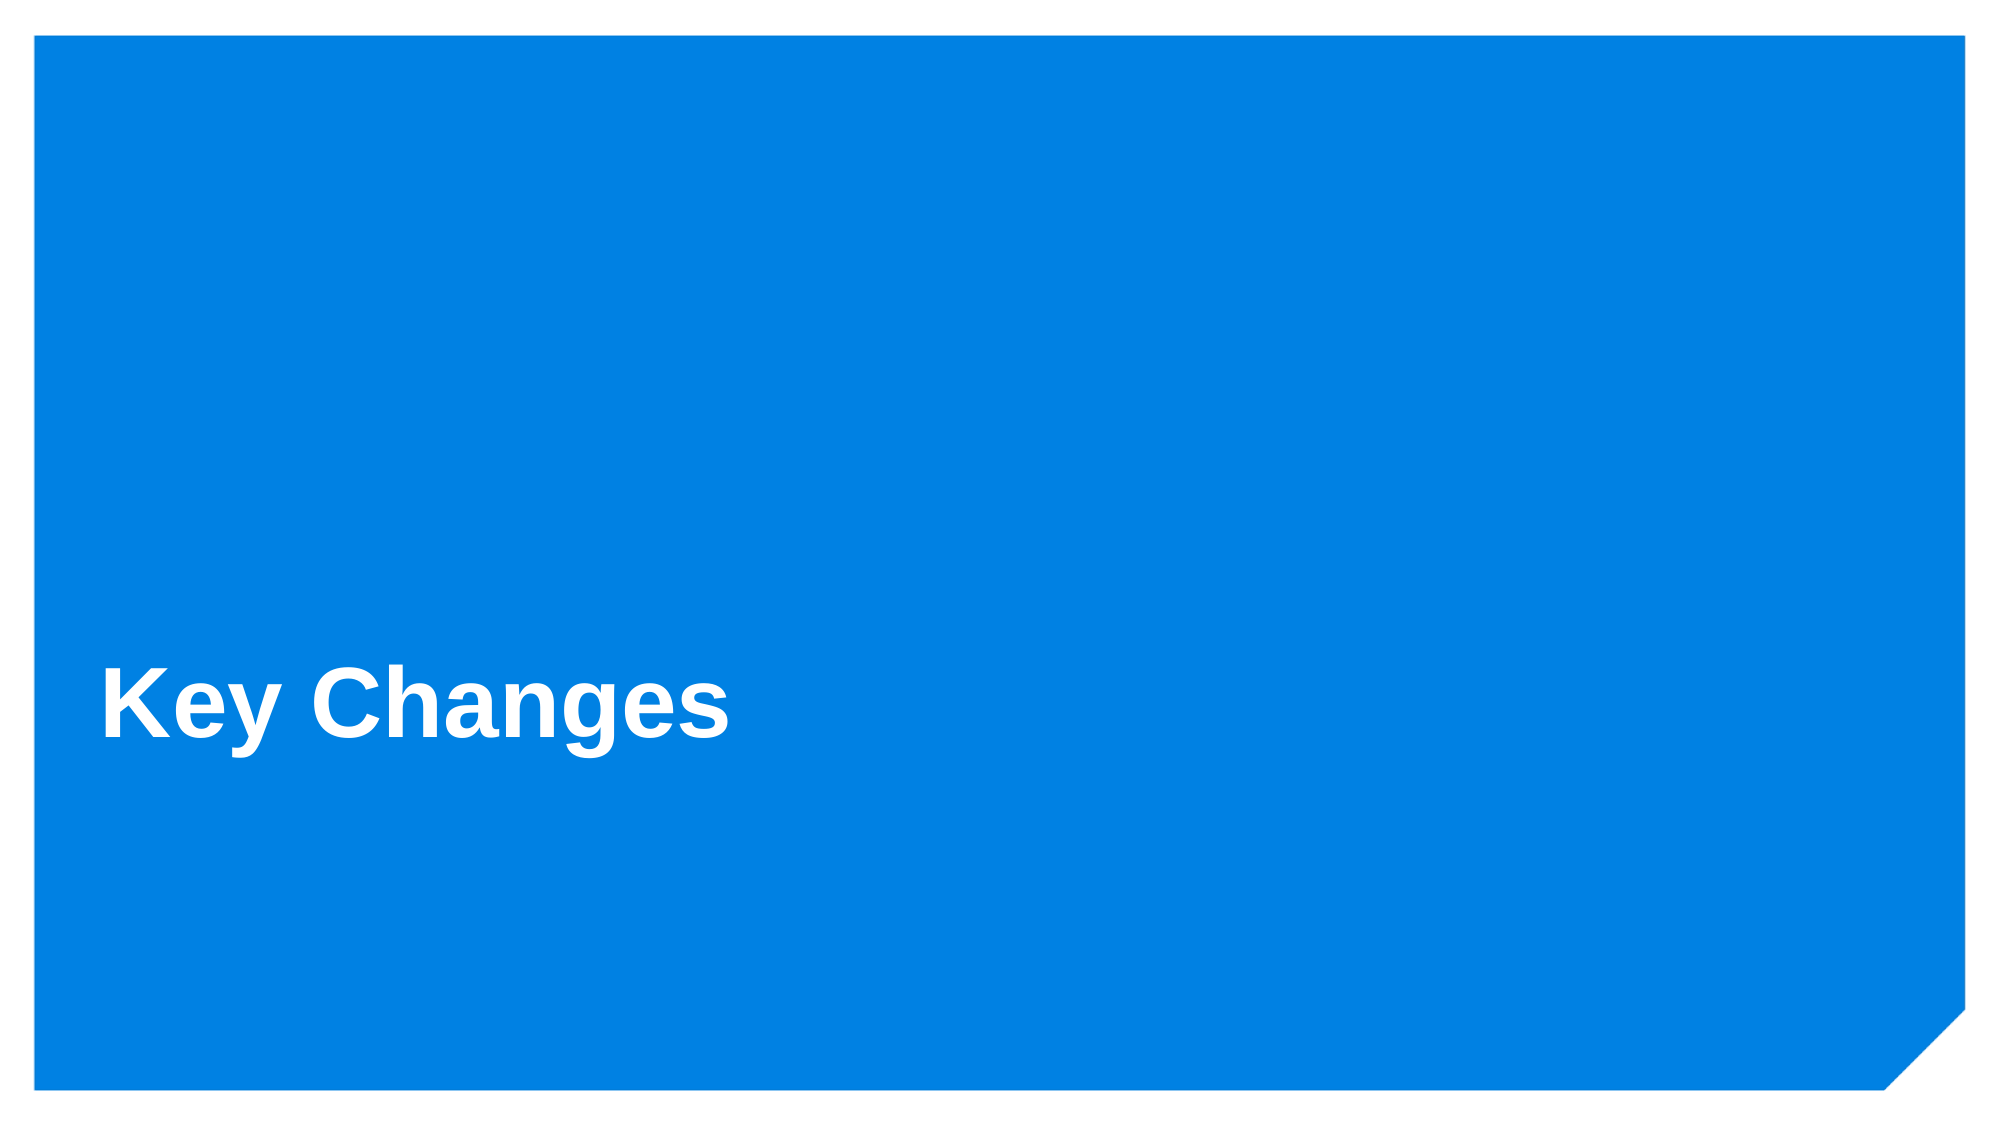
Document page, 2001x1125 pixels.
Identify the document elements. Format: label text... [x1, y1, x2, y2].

picture [0, 0, 2001, 1125]
title Key Changes [99, 249, 1213, 757]
